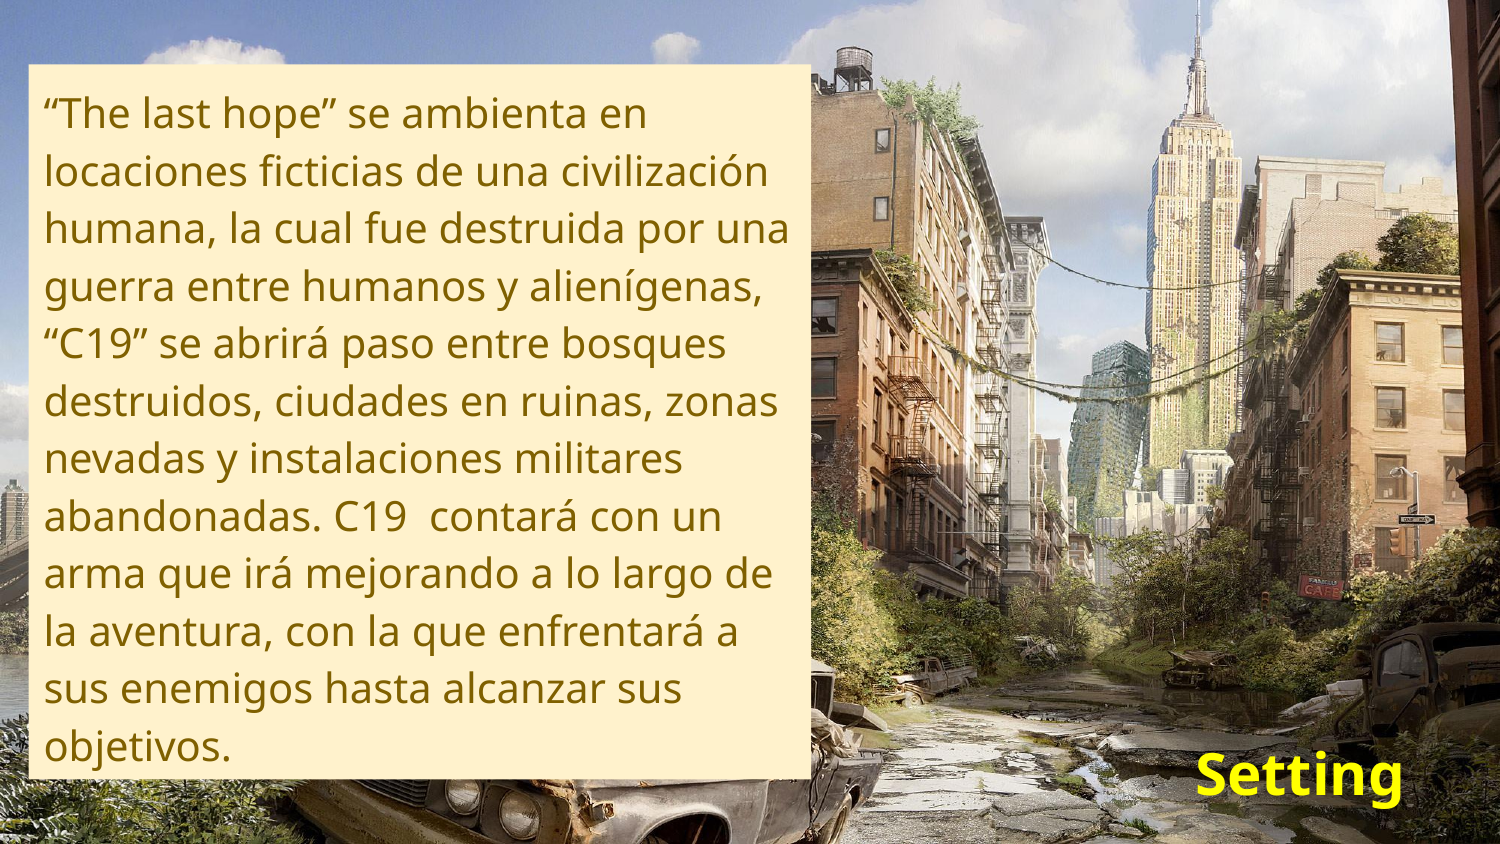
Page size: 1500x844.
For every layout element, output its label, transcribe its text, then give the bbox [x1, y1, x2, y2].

title Setting [1180, 721, 1472, 816]
picture [0, 0, 1500, 844]
list “The last hope” se ambienta en locaciones ficticias de una civilización humana, la cual fue destruida por una guerra entre humanos y alienígenas, “C19” se abrirá paso entre bosques destruidos, ciudades en ruinas, zonas nevadas y instalaciones militares abandonadas. C19 contará con un arma que irá mejorando a lo largo de la aventura, con la que enfrentará a sus enemigos hasta alcanzar sus objetivos. [28, 64, 812, 780]
